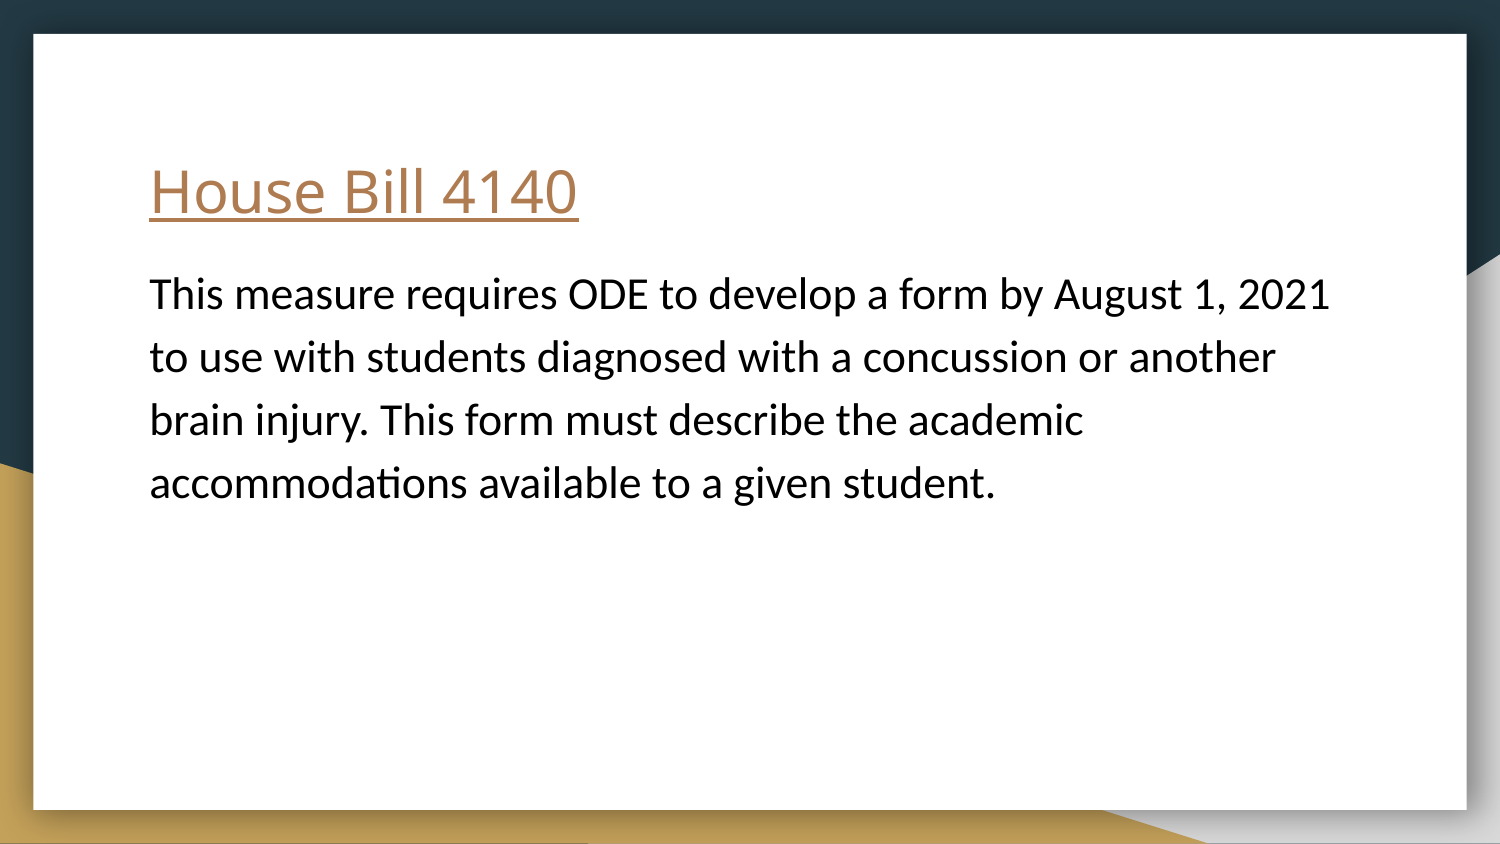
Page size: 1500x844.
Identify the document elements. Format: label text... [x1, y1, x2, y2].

list This measure requires ODE to develop a form by August 1, 2021 to use with students diagnosed with a concussion or another brain injury. This form must describe the academic accommodations available to a given student. [134, 240, 1352, 698]
title House Bill 4140 [134, 138, 1352, 240]
